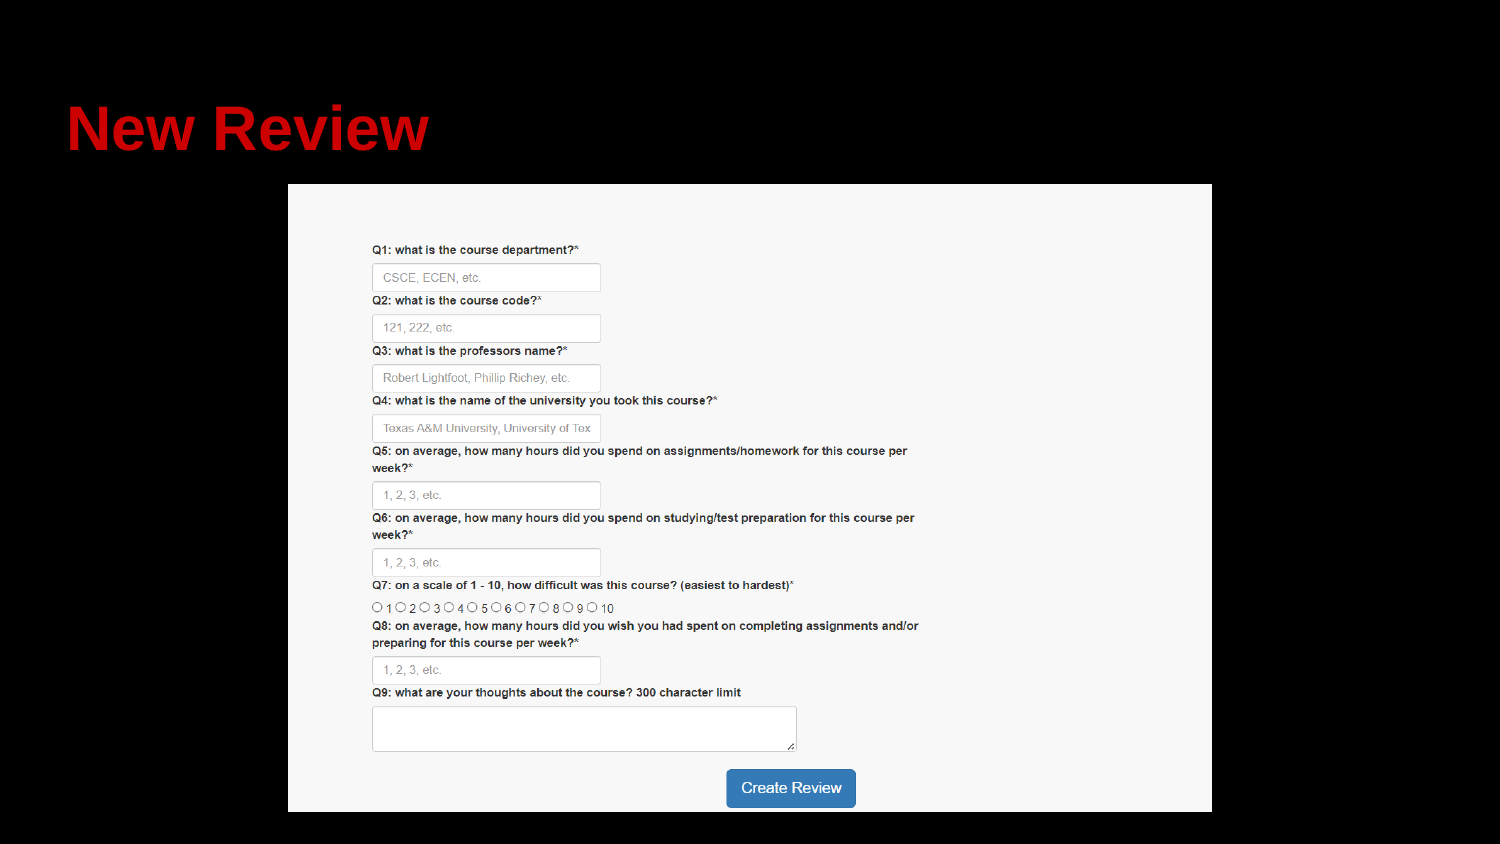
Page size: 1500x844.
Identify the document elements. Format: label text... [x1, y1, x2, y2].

picture [288, 184, 1212, 812]
title New Review [51, 72, 1449, 167]
